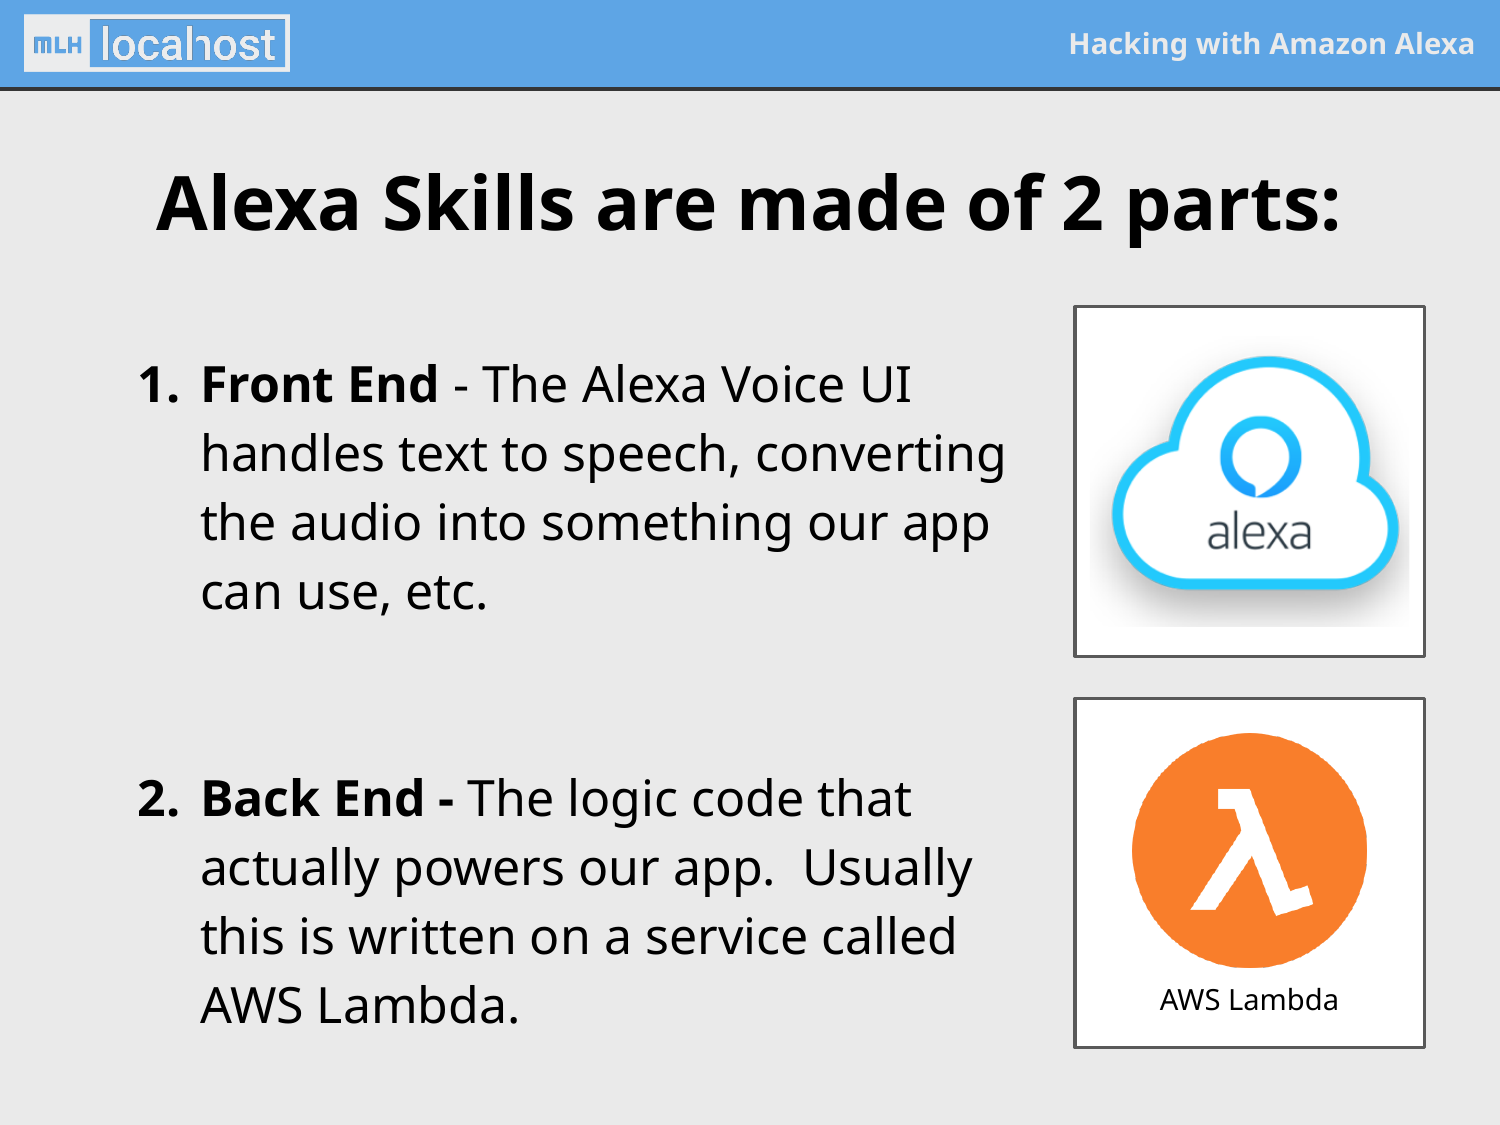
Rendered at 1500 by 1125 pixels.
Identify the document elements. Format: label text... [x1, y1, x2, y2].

picture [24, 14, 290, 72]
text_box [1075, 698, 1425, 1048]
text_box Front End - The Alexa Voice UI handles text to speech, converting the audio into something our app can use, etc. Back End - The logic code that actually powers our app. Usually this is written on a service called AWS Lambda. [34, 268, 1046, 1031]
picture [1132, 732, 1368, 969]
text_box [1074, 306, 1425, 657]
text_box AWS Lambda [1127, 970, 1372, 1031]
title Alexa Skills are made of 2 parts: [88, 106, 1412, 295]
